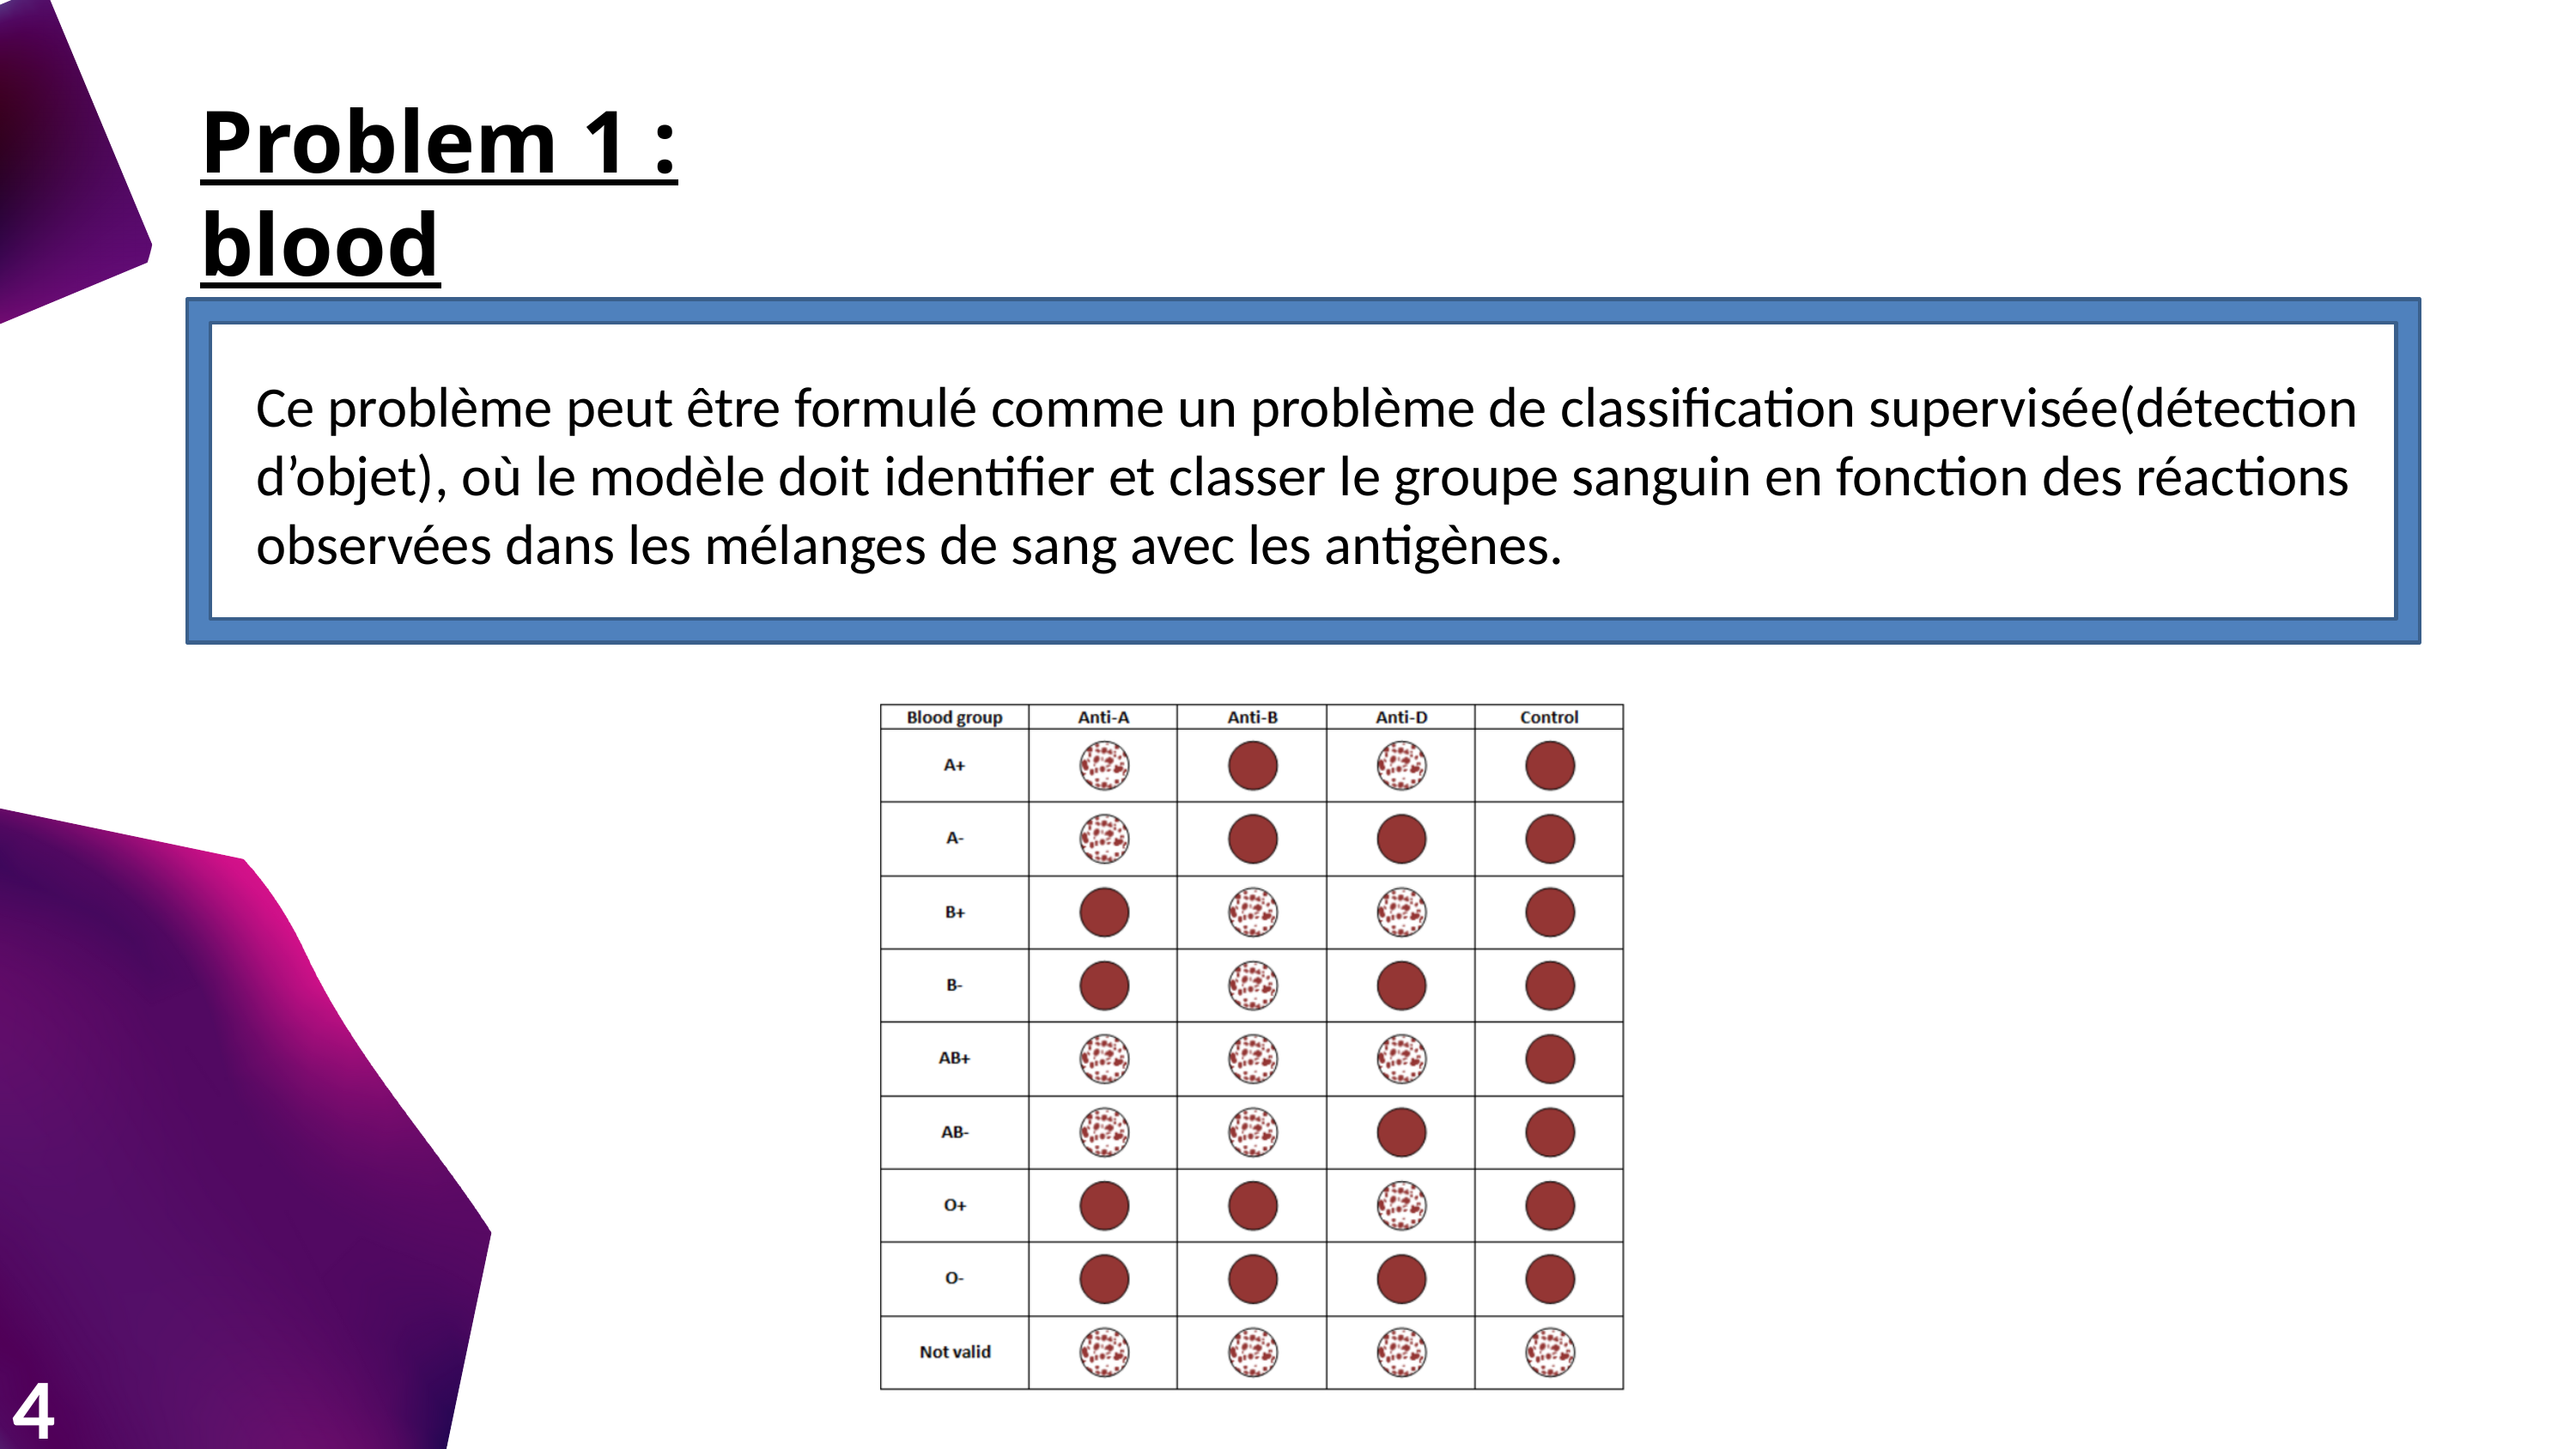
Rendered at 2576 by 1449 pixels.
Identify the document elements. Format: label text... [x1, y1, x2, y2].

text_box 4 [0, 1346, 252, 1449]
picture [879, 703, 1626, 1393]
text_box [0, 0, 158, 324]
text_box [185, 297, 2421, 645]
text_box Ce problème peut être formulé comme un problème de classification supervisée(détection d’objet), où le modèle doit identifier et classer le groupe sanguin en fonction des réactions observées dans les mélanges de sang avec les antigènes. [243, 363, 2377, 582]
text_box Problem 1 : blood [186, 80, 925, 300]
text_box [0, 808, 556, 1449]
